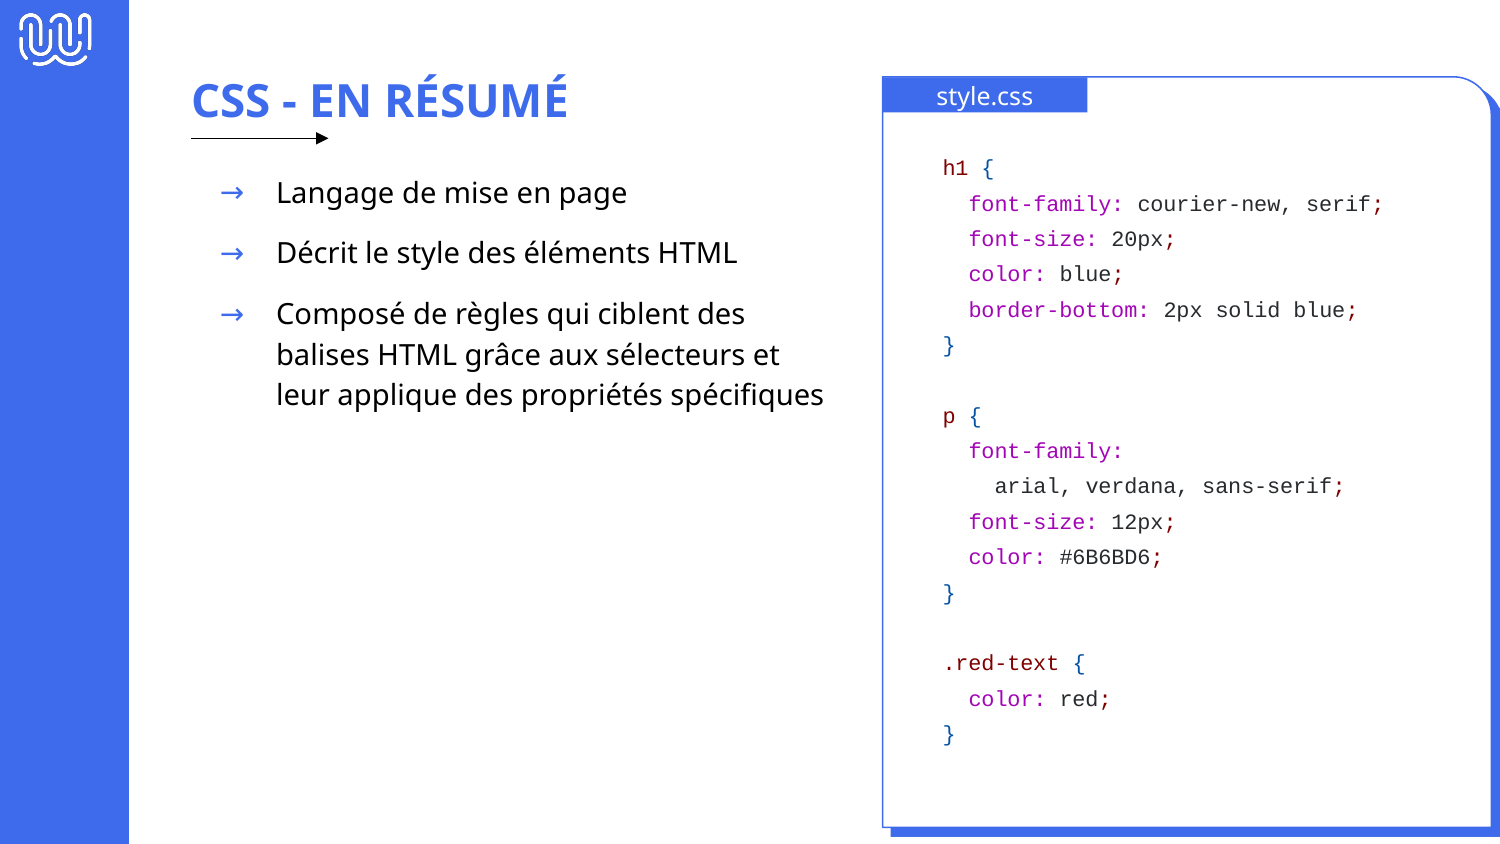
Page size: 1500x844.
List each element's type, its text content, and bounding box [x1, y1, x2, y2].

text_box h1 { font-family: courier-new, serif; font-size: 20px; color: blue; border-bottom: 2px solid blue; } p { font-family: arial, verdana, sans-serif; font-size: 12px; color: #6B6BD6; } .red-text { color: red; } [882, 76, 1492, 828]
list Langage de mise en page Décrit le style des éléments HTML Composé de règles qui ciblent des balises HTML grâce aux sélecteurs et leur applique des propriétés spécifiques [186, 153, 844, 805]
text_box style.css [882, 77, 1088, 113]
text_box [0, 0, 129, 844]
title CSS - EN RÉSUMÉ [176, 48, 855, 142]
picture [18, 13, 99, 66]
